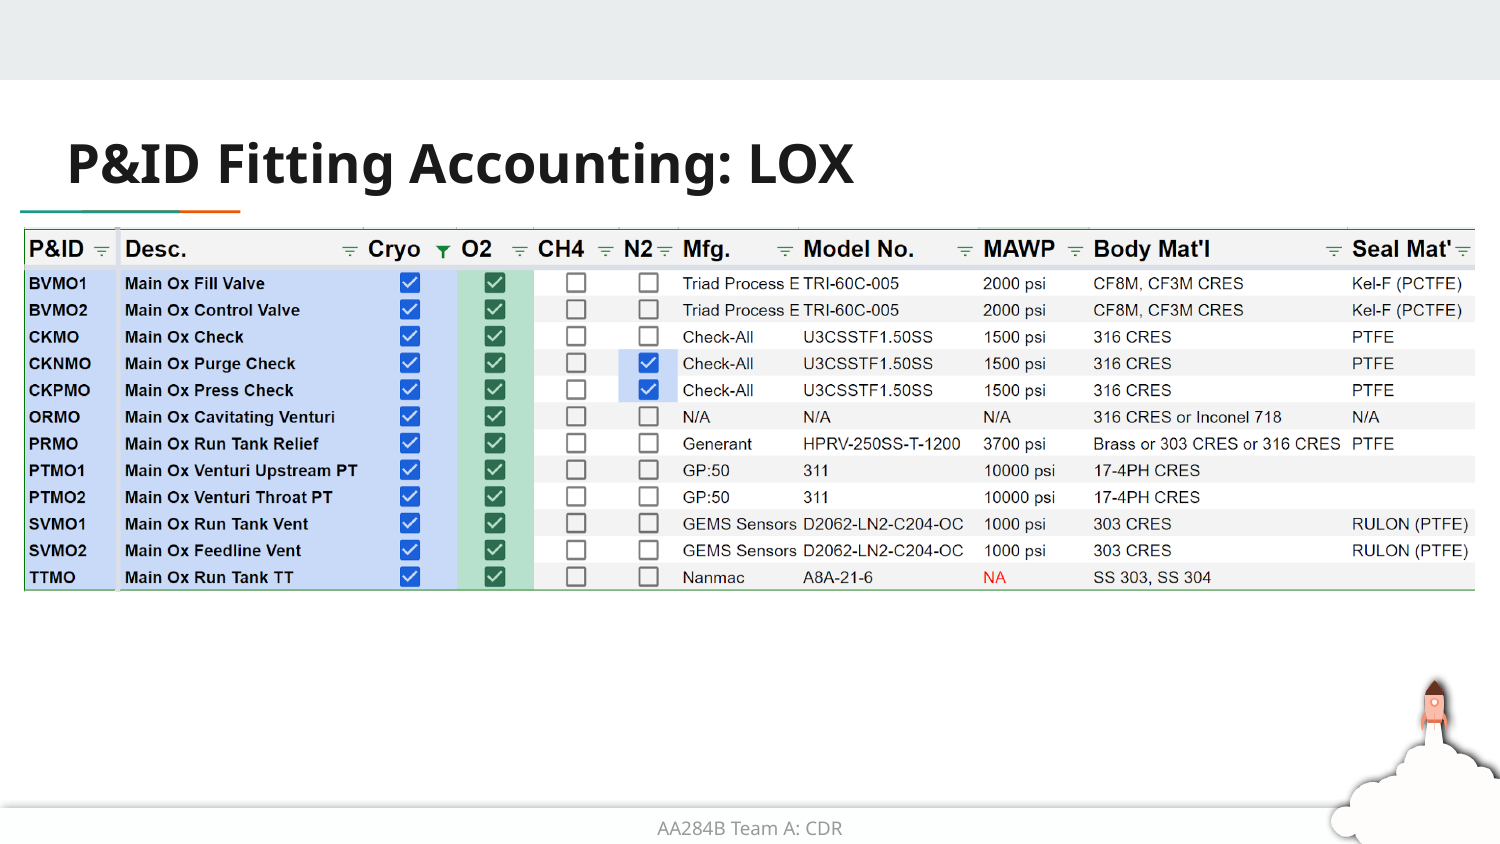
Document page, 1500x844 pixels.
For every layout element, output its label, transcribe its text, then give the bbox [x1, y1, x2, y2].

picture [24, 226, 1476, 592]
picture [0, 680, 1500, 844]
title P&ID Fitting Accounting: LOX [51, 114, 1314, 203]
